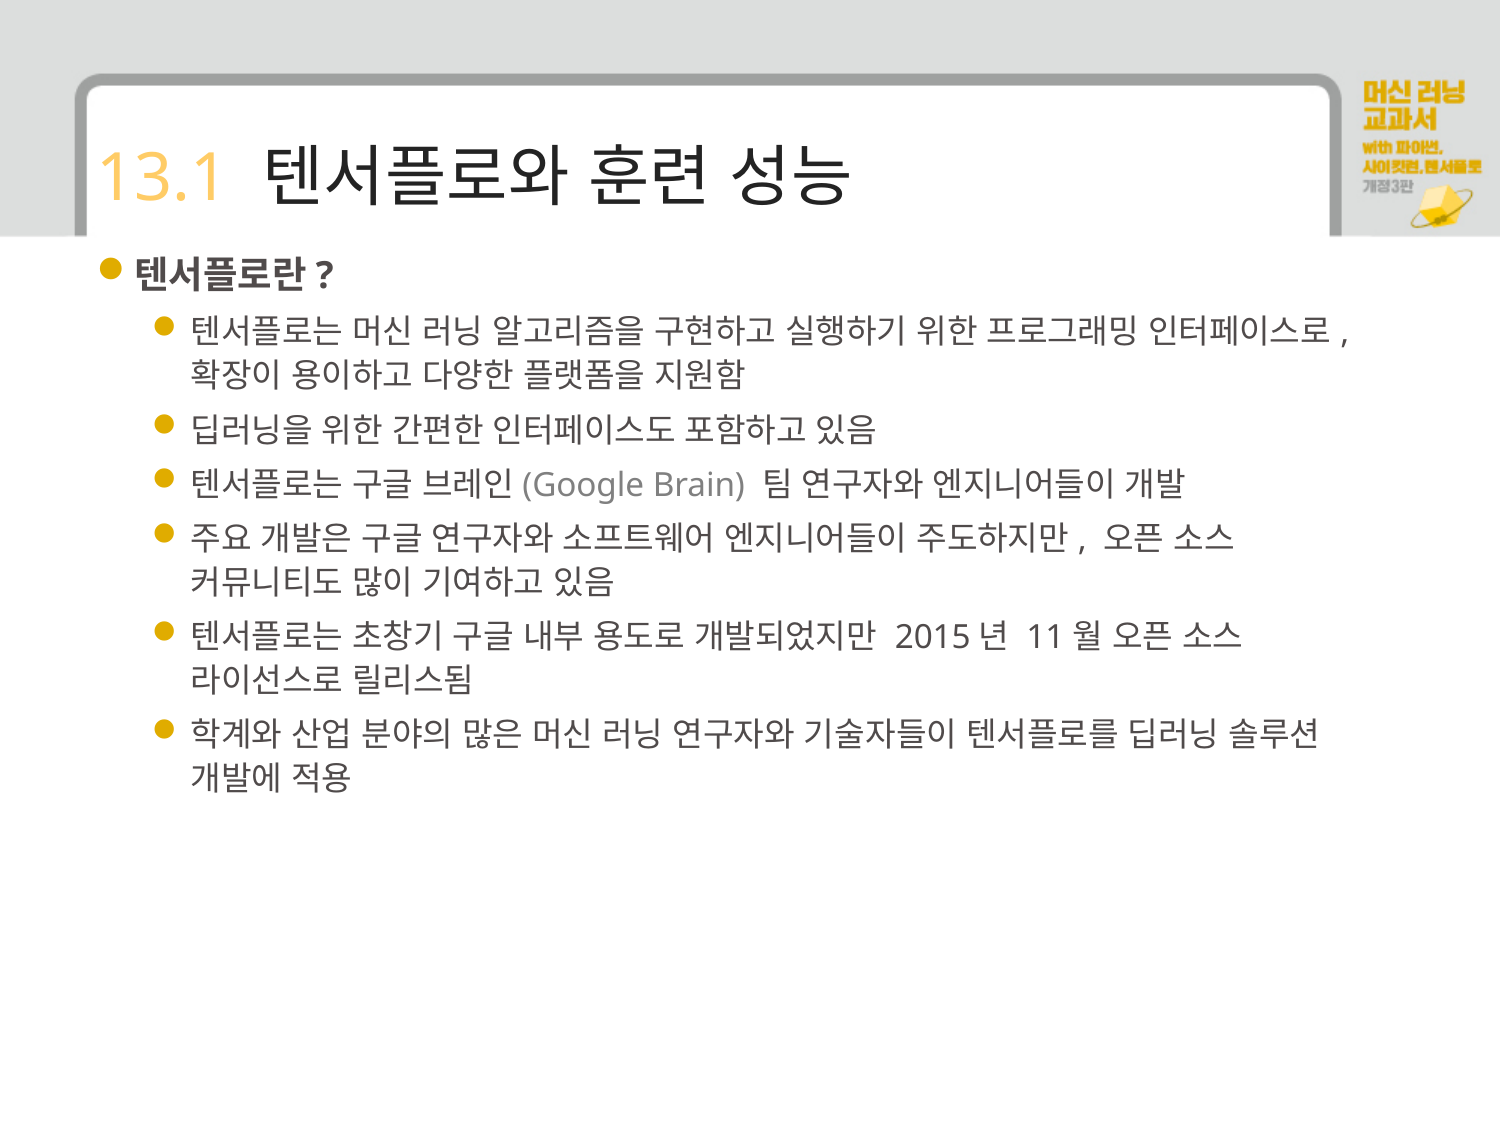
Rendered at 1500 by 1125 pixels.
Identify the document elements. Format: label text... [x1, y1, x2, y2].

list 텐서플로란? 텐서플로는 머신 러닝 알고리즘을 구현하고 실행하기 위한 프로그래밍 인터페이스로, 확장이 용이하고 다양한 플랫폼을 지원함 딥러닝을 위한 간편한 인터페이스도 포함하고 있음 텐서플로는 구글 브레인(Google Brain) 팀 연구자와 엔지니어들이 개발 주요 개발은 구글 연구자와 소프트웨어 엔지니어들이 주도하지만, 오픈 소스 커뮤니티도 많이 기여하고 있음 텐서플로는 초창기 구글 내부 용도로 개발되었지만 2015년 11월 오픈 소스 라이선스로 릴리스됨 학계와 산업 분야의 많은 머신 러닝 연구자와 기술자들이 텐서플로를 딥러닝 솔루션 개발에 적용 [81, 239, 1412, 1054]
picture [0, 0, 1500, 1125]
title 13.1 텐서플로와 훈련 성능 [81, 90, 1412, 222]
